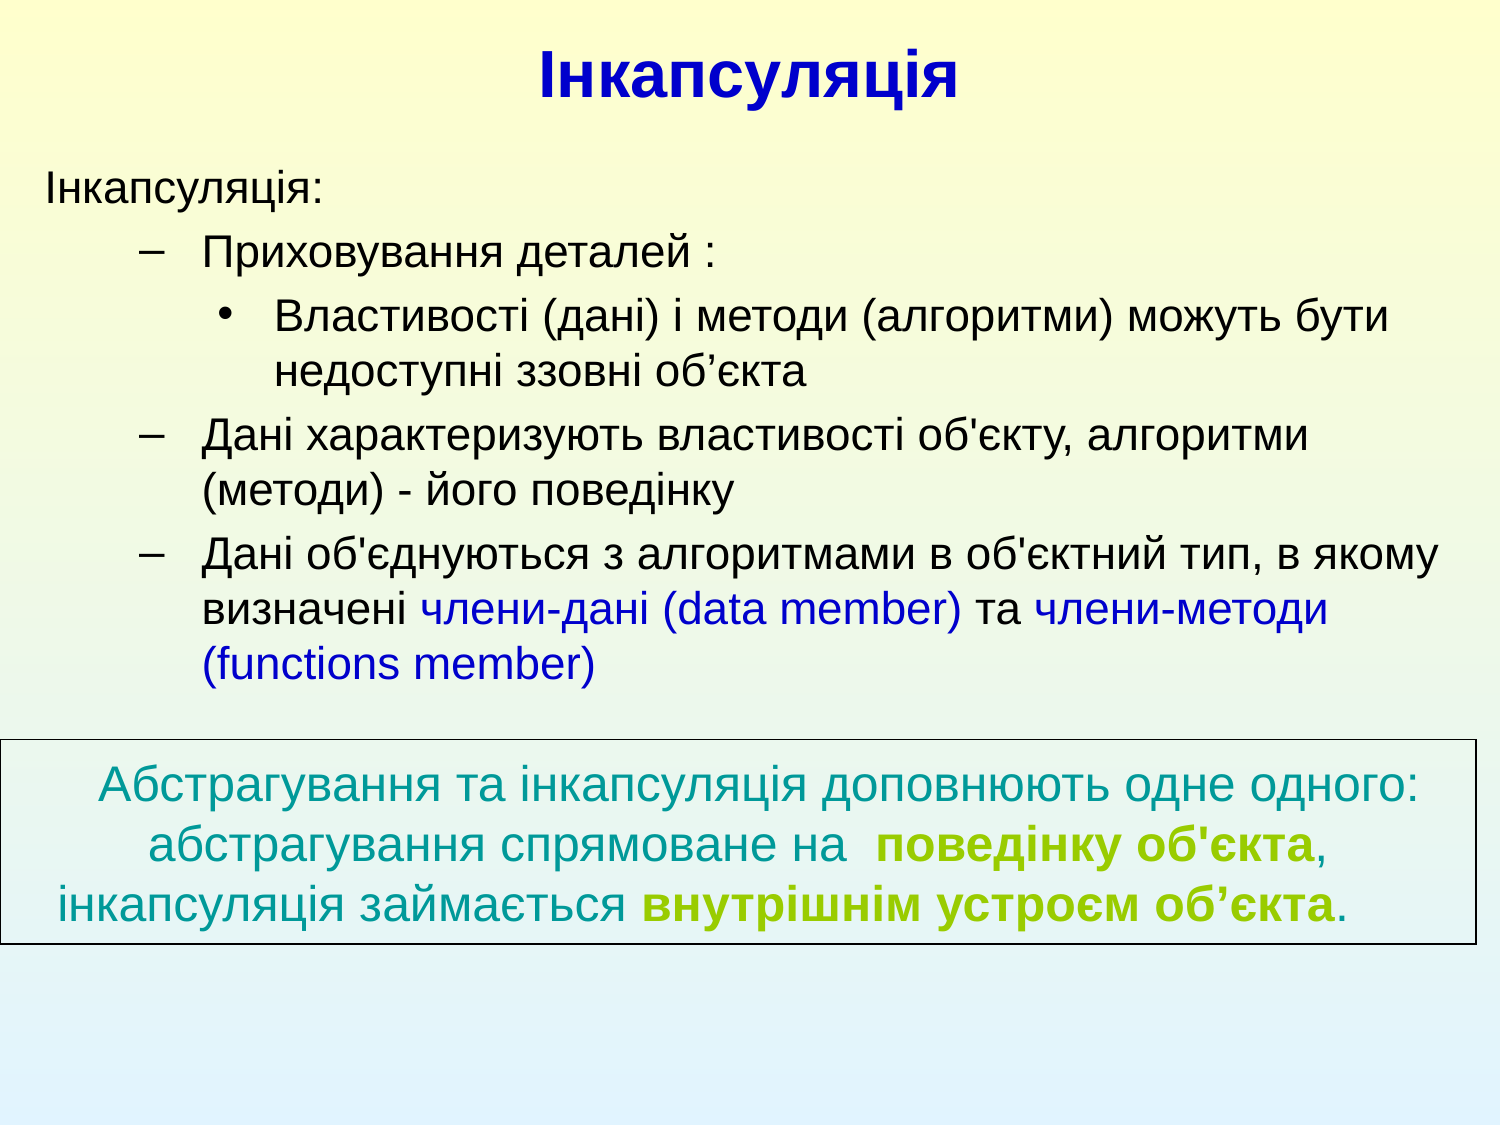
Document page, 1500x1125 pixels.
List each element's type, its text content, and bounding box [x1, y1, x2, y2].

text_box Інкапсуляція: Приховування деталей : Властивості (дані) і методи (алгоритми) можуть бути недоступні ззовні об’єкта Дані характеризують властивості об'єкту, алгоритми (методи) - його поведінку Дані об'єднуються з алгоритмами в об'єктний тип, в якому визначені члени-дані (data member) та члени-методи (functions member) [29, 149, 1500, 1035]
text_box Абстрагування та інкапсуляція доповнюють одне одного: абстрагування спрямоване на поведінку об'єкта, інкапсуляція займається внутрішнім устроєм об’єкта. [0, 739, 1477, 944]
text_box Інкапсуляція [74, 24, 1425, 118]
